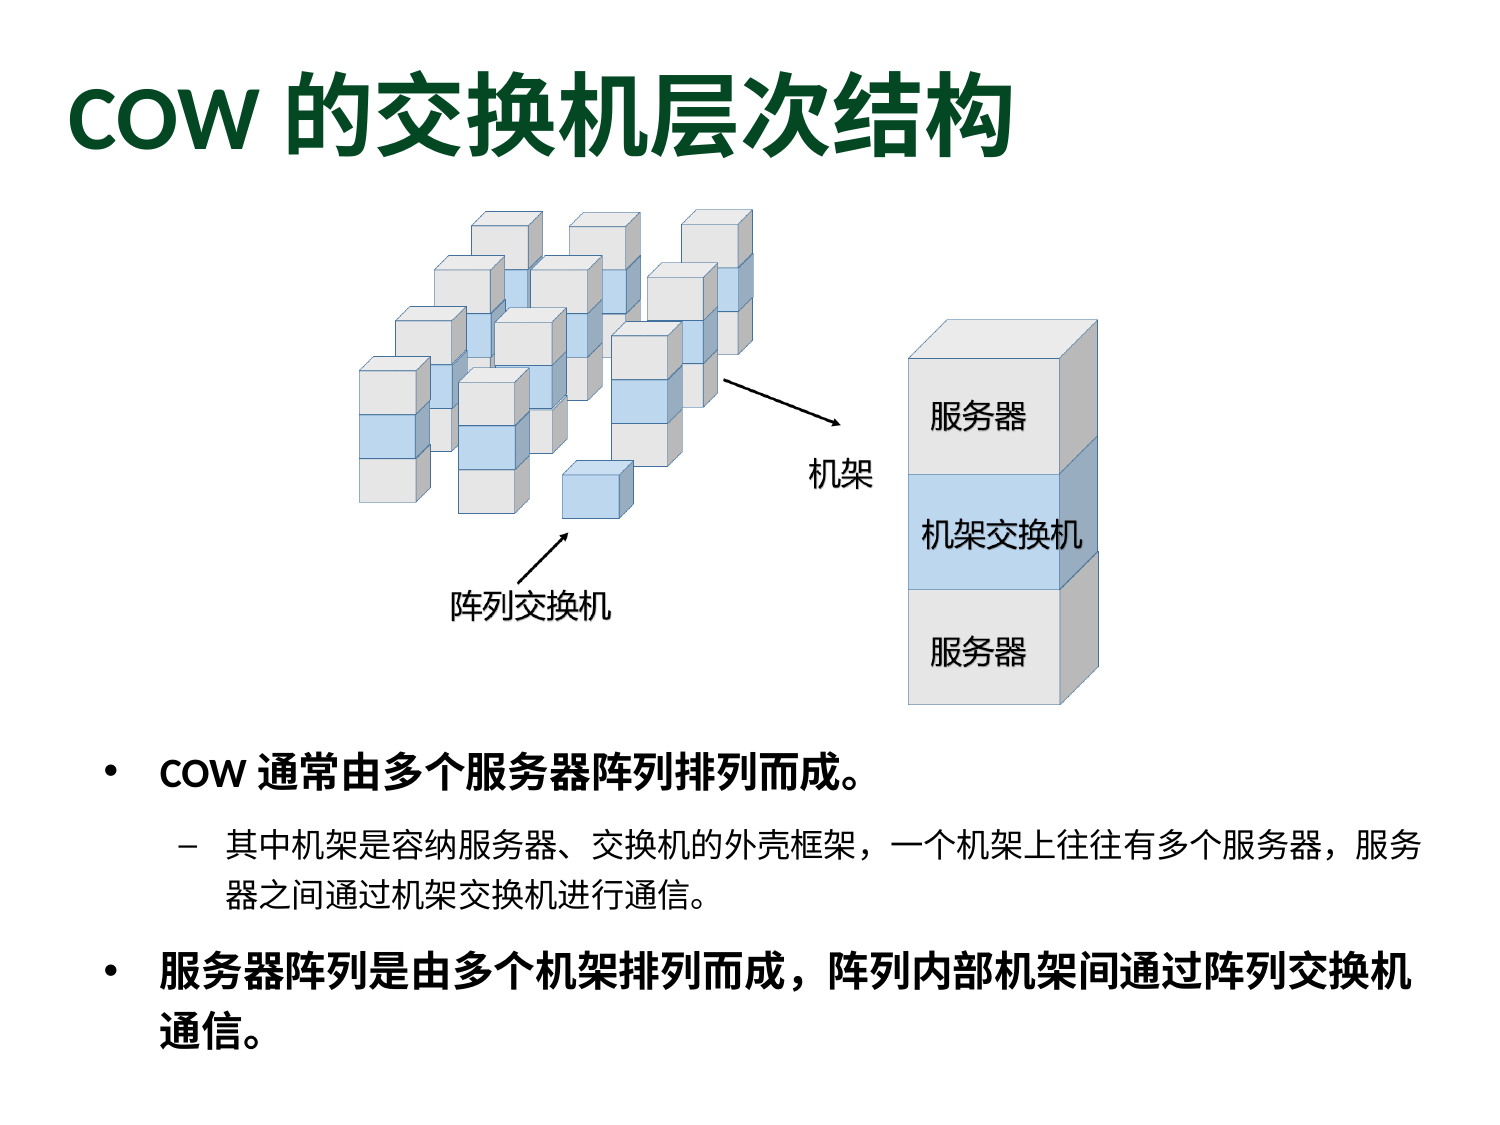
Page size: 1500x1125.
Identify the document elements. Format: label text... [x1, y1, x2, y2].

title COW的交换机层次结构 [53, 19, 1404, 207]
list COW通常由多个服务器阵列排列而成。 其中机架是容纳服务器、交换机的外壳框架，一个机架上往往有多个服务器，服务器之间通过机架交换机进行通信。 服务器阵列是由多个机架排列而成，阵列内部机架间通过阵列交换机通信。 [88, 727, 1447, 1078]
picture [324, 172, 1117, 711]
